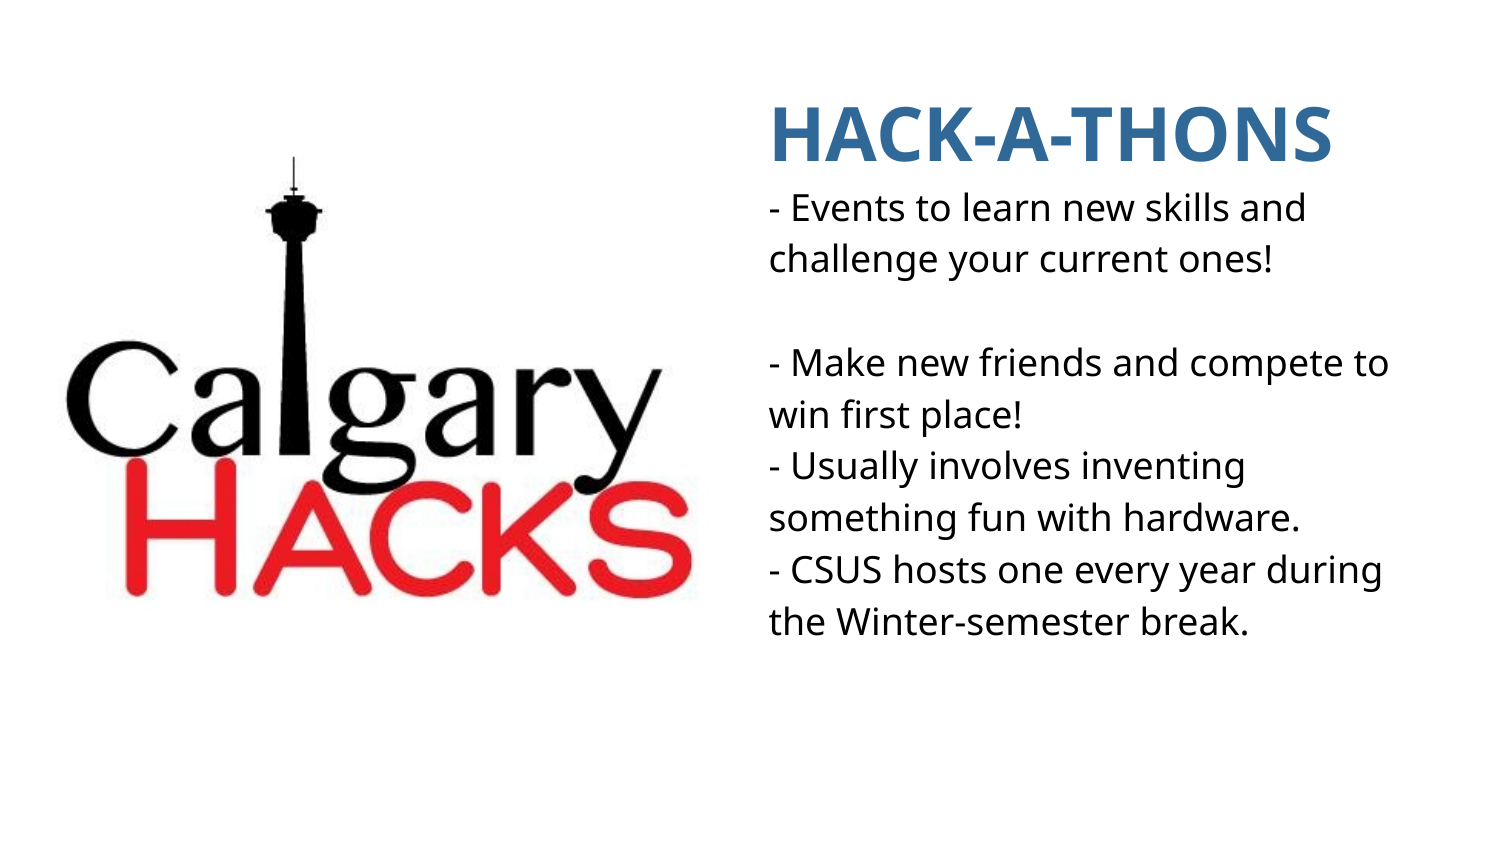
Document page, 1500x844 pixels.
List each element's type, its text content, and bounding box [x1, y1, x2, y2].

text_box HACK-A-THONS - Events to learn new skills and challenge your current ones! - Make new friends and compete to win first place! - Usually involves inventing something fun with hardware. - CSUS hosts one every year during the Winter-semester break. [753, 71, 1460, 802]
picture [58, 71, 710, 723]
